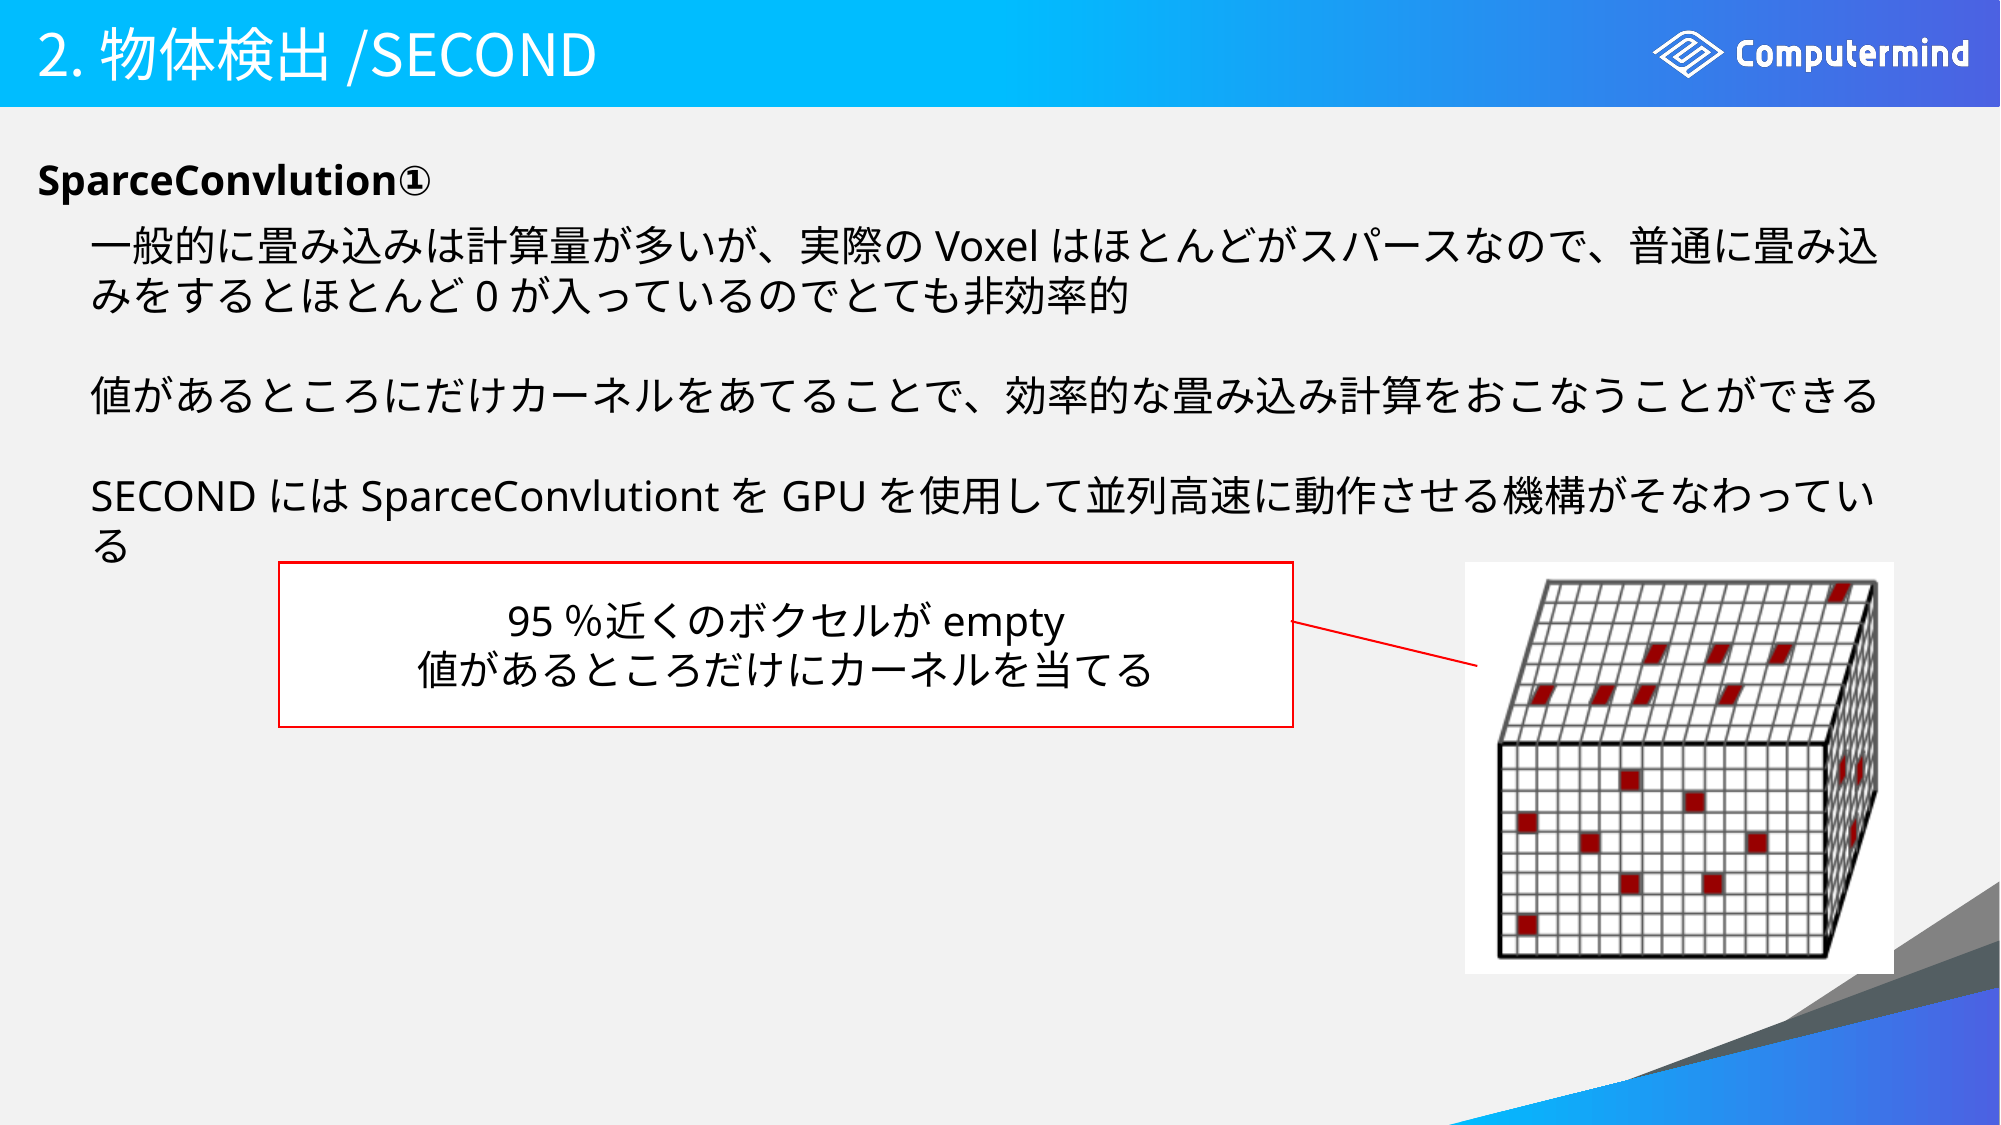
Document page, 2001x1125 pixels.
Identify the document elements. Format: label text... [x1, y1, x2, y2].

picture [1465, 562, 1894, 974]
text_box SparceConvlution① [22, 147, 1797, 212]
text_box 一般的に畳み込みは計算量が多いが、実際のVoxelはほとんどがスパースなので、普通に畳み込みをするとほとんど0が入っているのでとても非効率的 値があるところにだけカーネルをあてることで、効率的な畳み込み計算をおこなうことができる SECONDにはSparceConvlutiontをGPUを使用して並列高速に動作させる機構がそなわっている [75, 212, 1925, 578]
title 2.物体検出/SECOND [22, 0, 1626, 107]
picture [1652, 26, 1970, 79]
text_box 95％近くのボクセルがempty 値があるところだけにカーネルを当てる [278, 561, 1465, 728]
